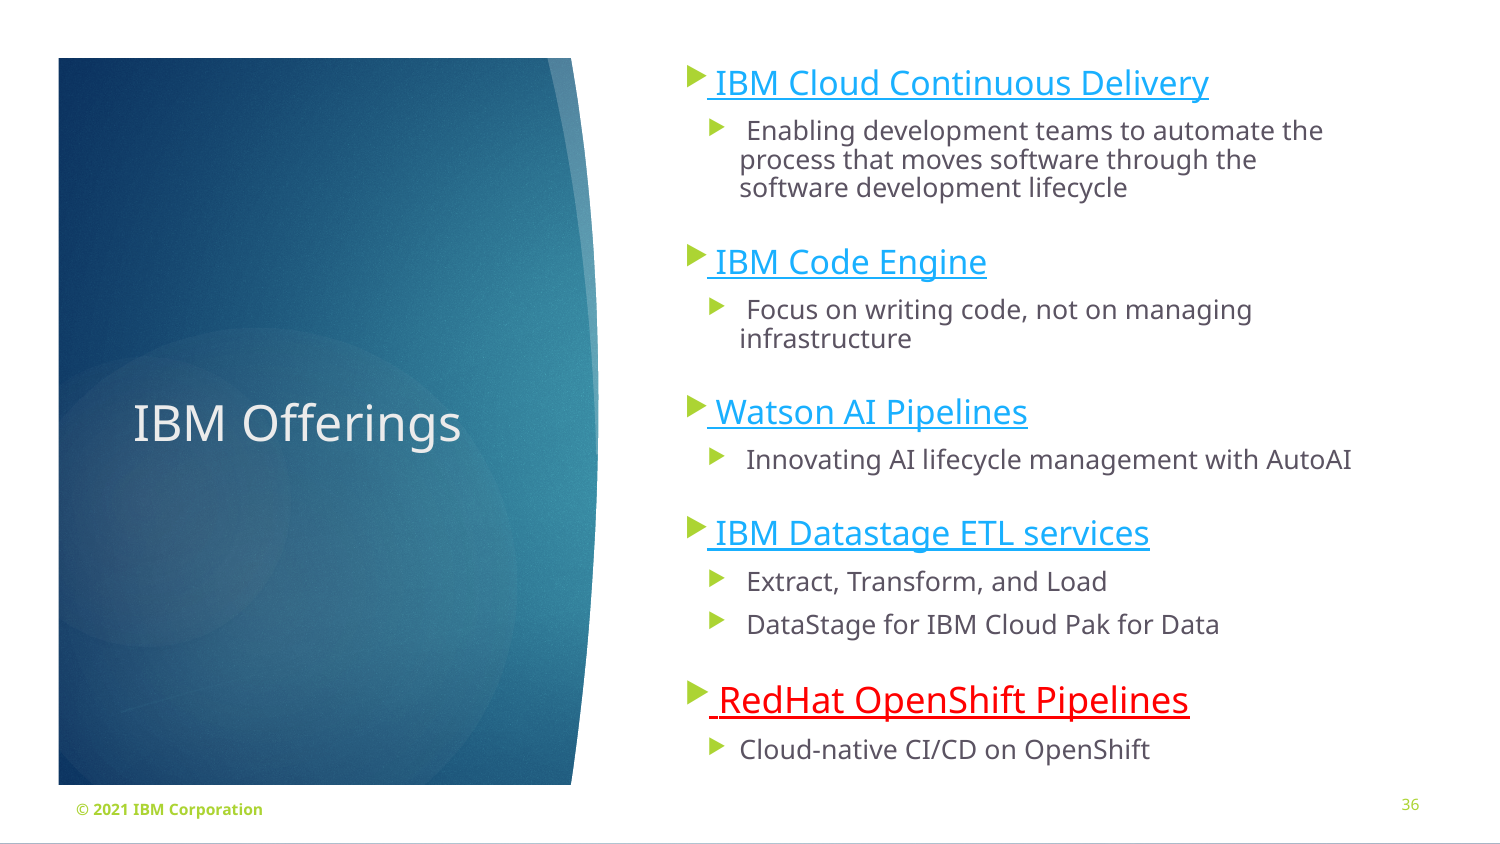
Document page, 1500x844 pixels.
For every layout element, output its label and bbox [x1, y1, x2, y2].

text_box [0, 0, 1500, 844]
